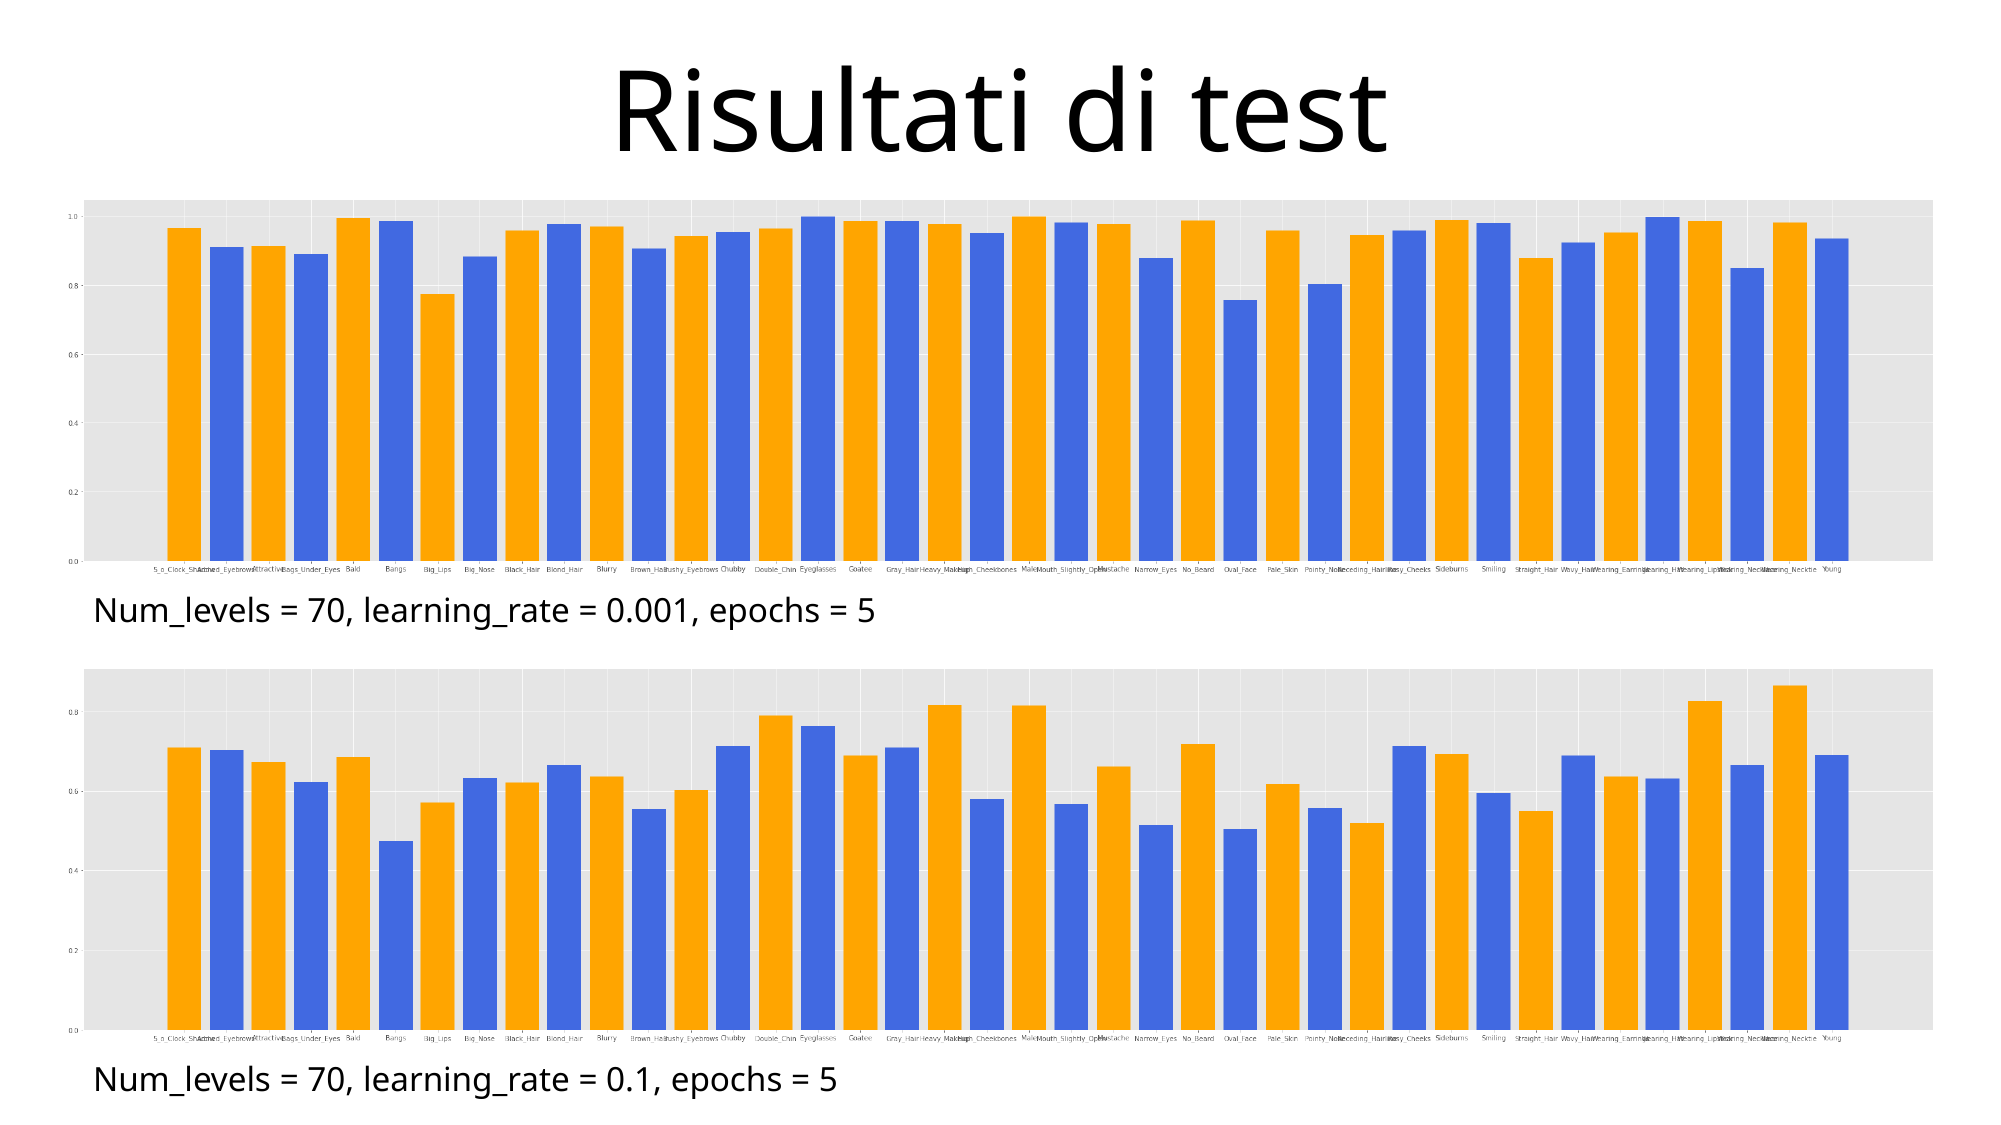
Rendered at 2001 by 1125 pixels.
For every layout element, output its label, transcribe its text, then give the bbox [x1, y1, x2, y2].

text_box Num_levels = 70, learning_rate = 0.001, epochs = 5 [78, 581, 1115, 636]
picture [63, 195, 1937, 577]
text_box Risultati di test [137, 46, 1863, 195]
text_box Num_levels = 70, learning_rate = 0.1, epochs = 5 [78, 1050, 1115, 1105]
picture [63, 664, 1937, 1046]
